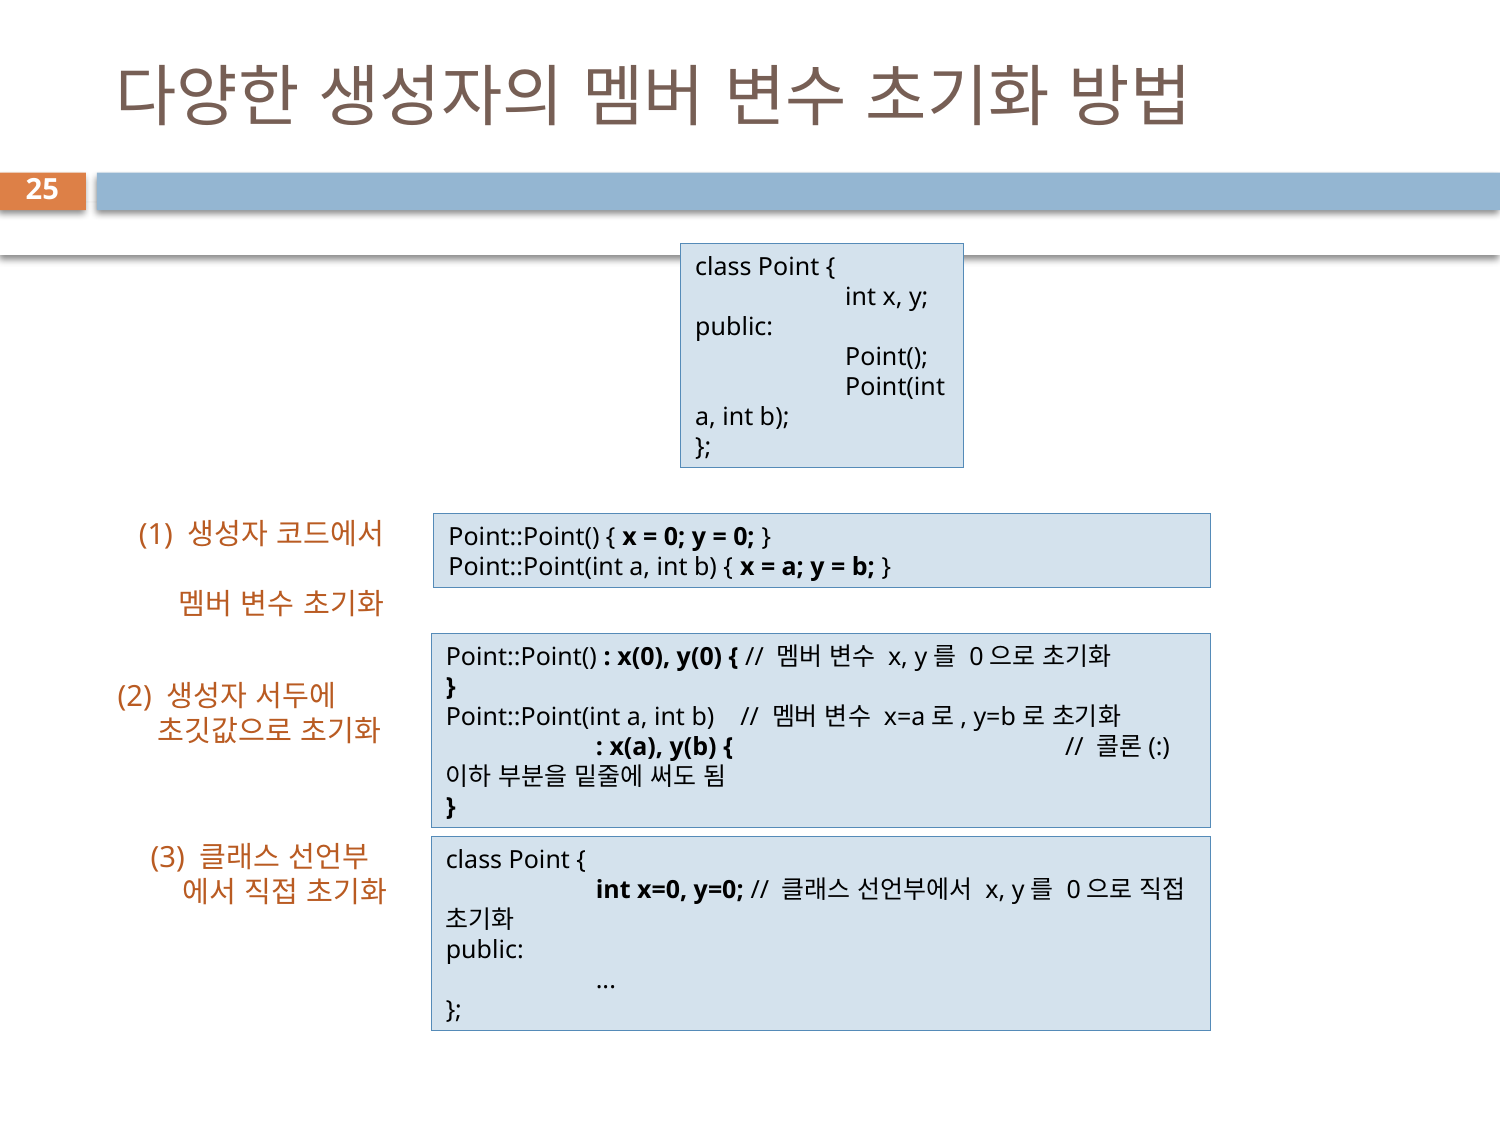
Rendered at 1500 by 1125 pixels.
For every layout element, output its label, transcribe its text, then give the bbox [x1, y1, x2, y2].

slide_number 25 [0, 170, 87, 211]
text_box class Point { int x, y; public: Point(); Point(int a, int b); }; [680, 243, 964, 468]
title 다양한 생성자의 멤버 변수 초기화 방법 [100, 37, 1438, 149]
text_box Point::Point() { x = 0; y = 0; } Point::Point(int a, int b) { x = a; y = b; } [433, 513, 1211, 588]
text_box (3) 클래스 선언부 에서 직접 초기화 [135, 831, 423, 916]
text_box (2) 생성자 서두에 초깃값으로 초기화 [102, 669, 423, 755]
text_box (1) 생성자 코드에서 멤버 변수 초기화 [123, 508, 423, 628]
text_box class Point { int x=0, y=0; // 클래스 선언부에서 x, y를 0으로 직접 초기화 public: ... }; [431, 836, 1211, 1031]
text_box Point::Point() : x(0), y(0) { // 멤버 변수 x, y를 0으로 초기화 } Point::Point(int a, int b) // 멤버 변수 x=a로, y=b로 초기화 : x(a), y(b) { // 콜론(:) 이하 부분을 밑줄에 써도 됨 } [431, 633, 1211, 828]
